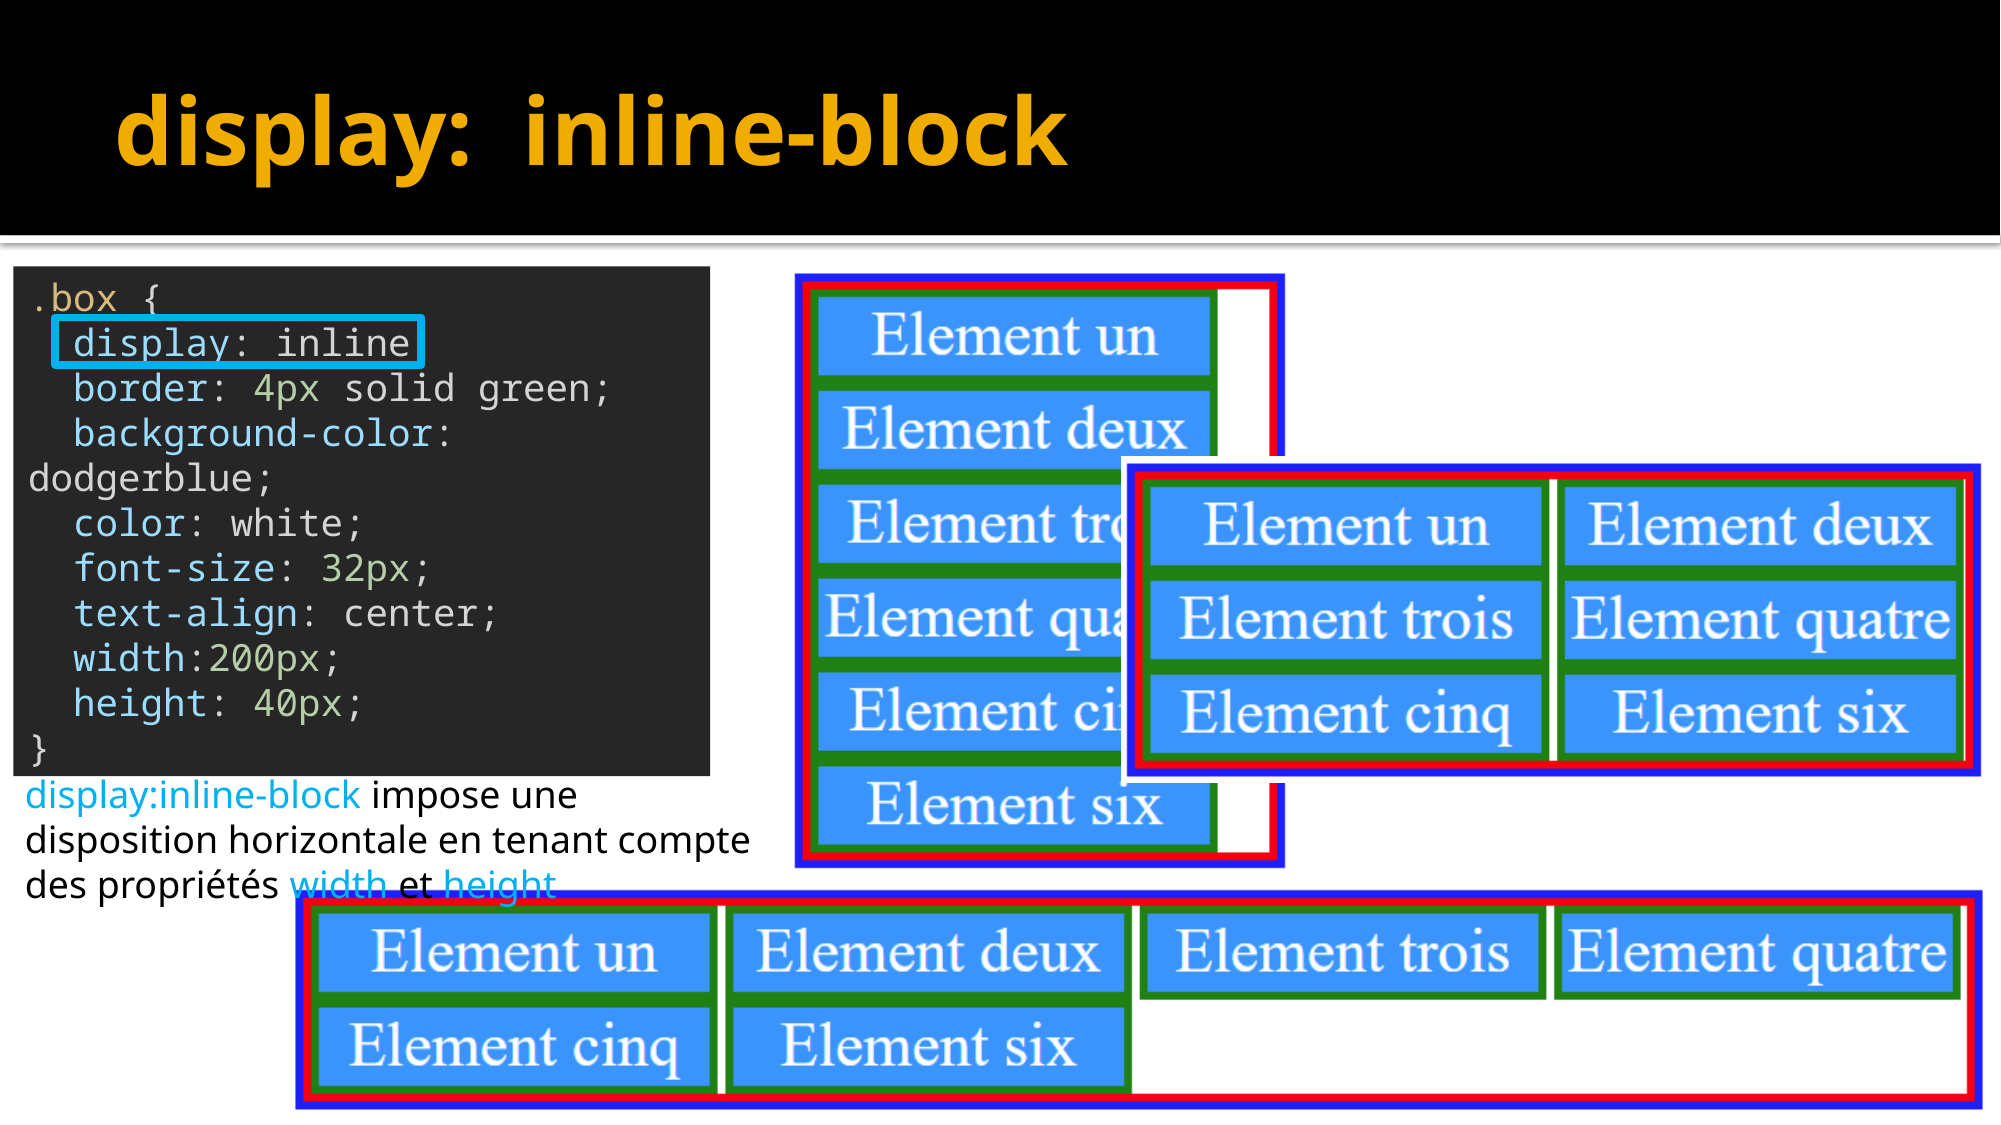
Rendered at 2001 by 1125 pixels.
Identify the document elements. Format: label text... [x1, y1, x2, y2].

picture [295, 881, 300, 891]
text_box [51, 314, 425, 369]
picture [291, 881, 1986, 1116]
picture [792, 266, 1986, 873]
title display: inline-block [99, 25, 1900, 231]
picture [503, 881, 513, 895]
text_box display:inline-block impose une disposition horizontale en tenant compte des propriétés width et height [10, 763, 773, 913]
text_box .box { display: inline; border: 4px solid green; background-color: dodgerblue; color: white; font-size: 32px; text-align: center; width:200px; height: 40px; } [13, 266, 711, 777]
picture [308, 881, 313, 889]
picture [335, 881, 345, 895]
